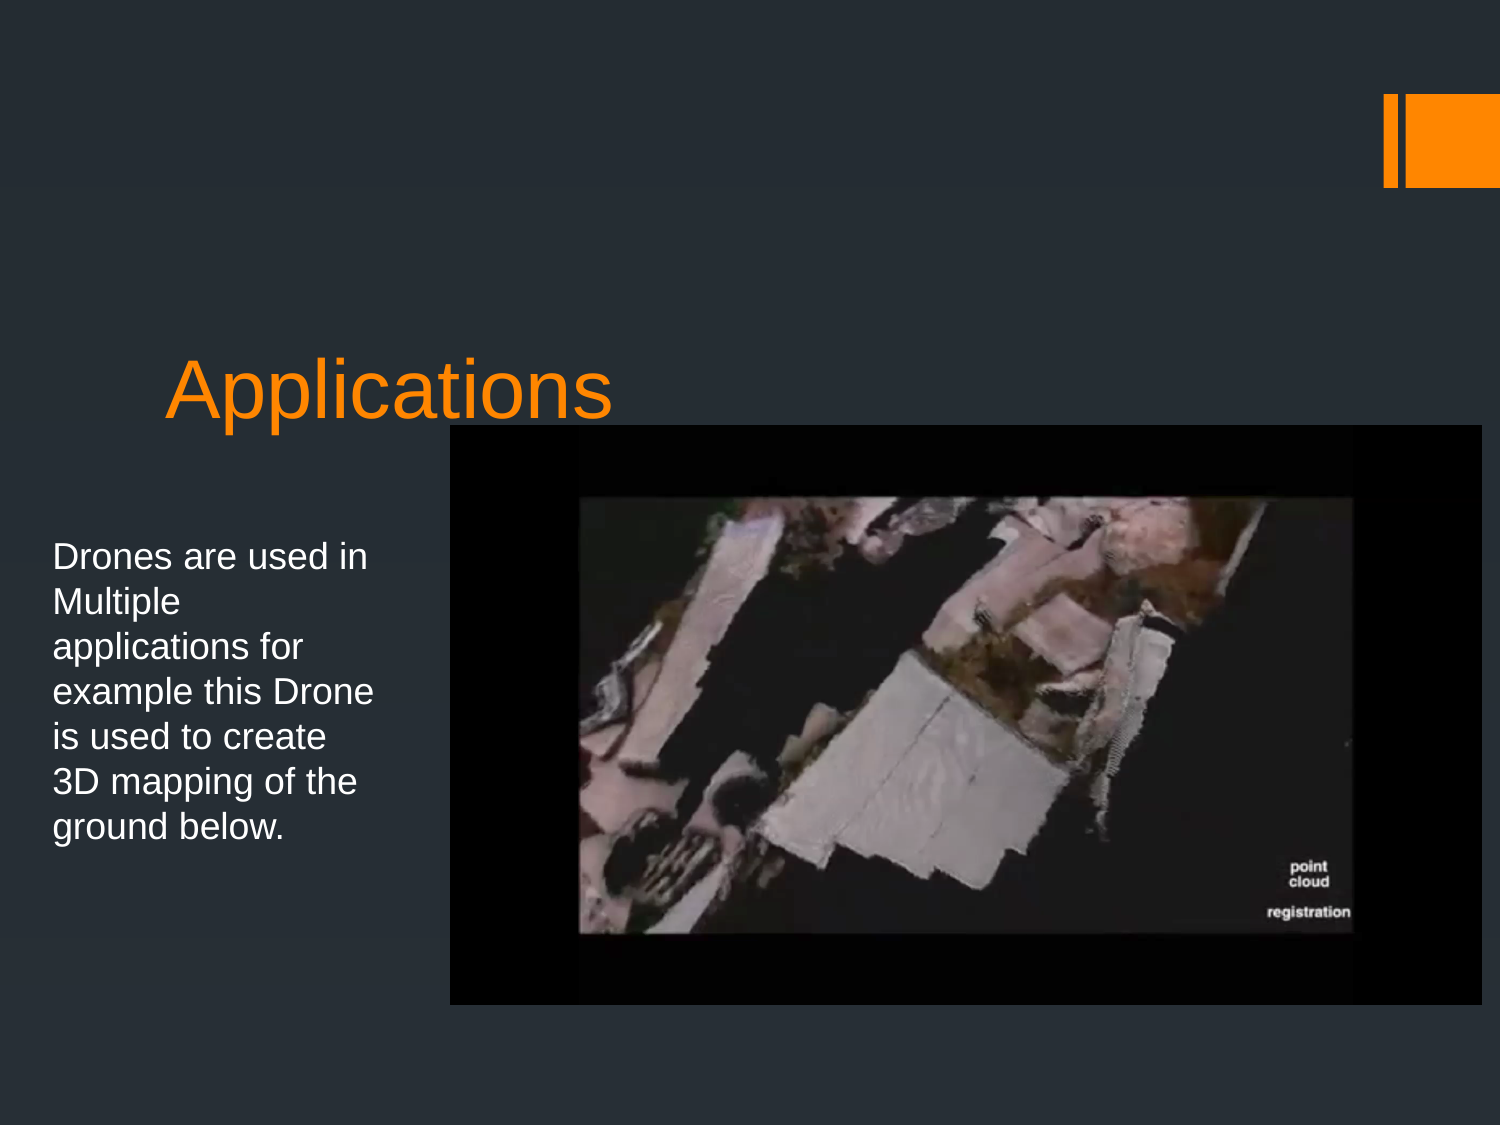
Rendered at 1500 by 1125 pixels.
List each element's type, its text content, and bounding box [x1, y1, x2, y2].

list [449, 424, 1483, 1006]
text_box Drones are used in Multiple applications for example this Drone is used to create 3D mapping of the ground below. [37, 524, 400, 900]
title Applications [150, 253, 1350, 443]
